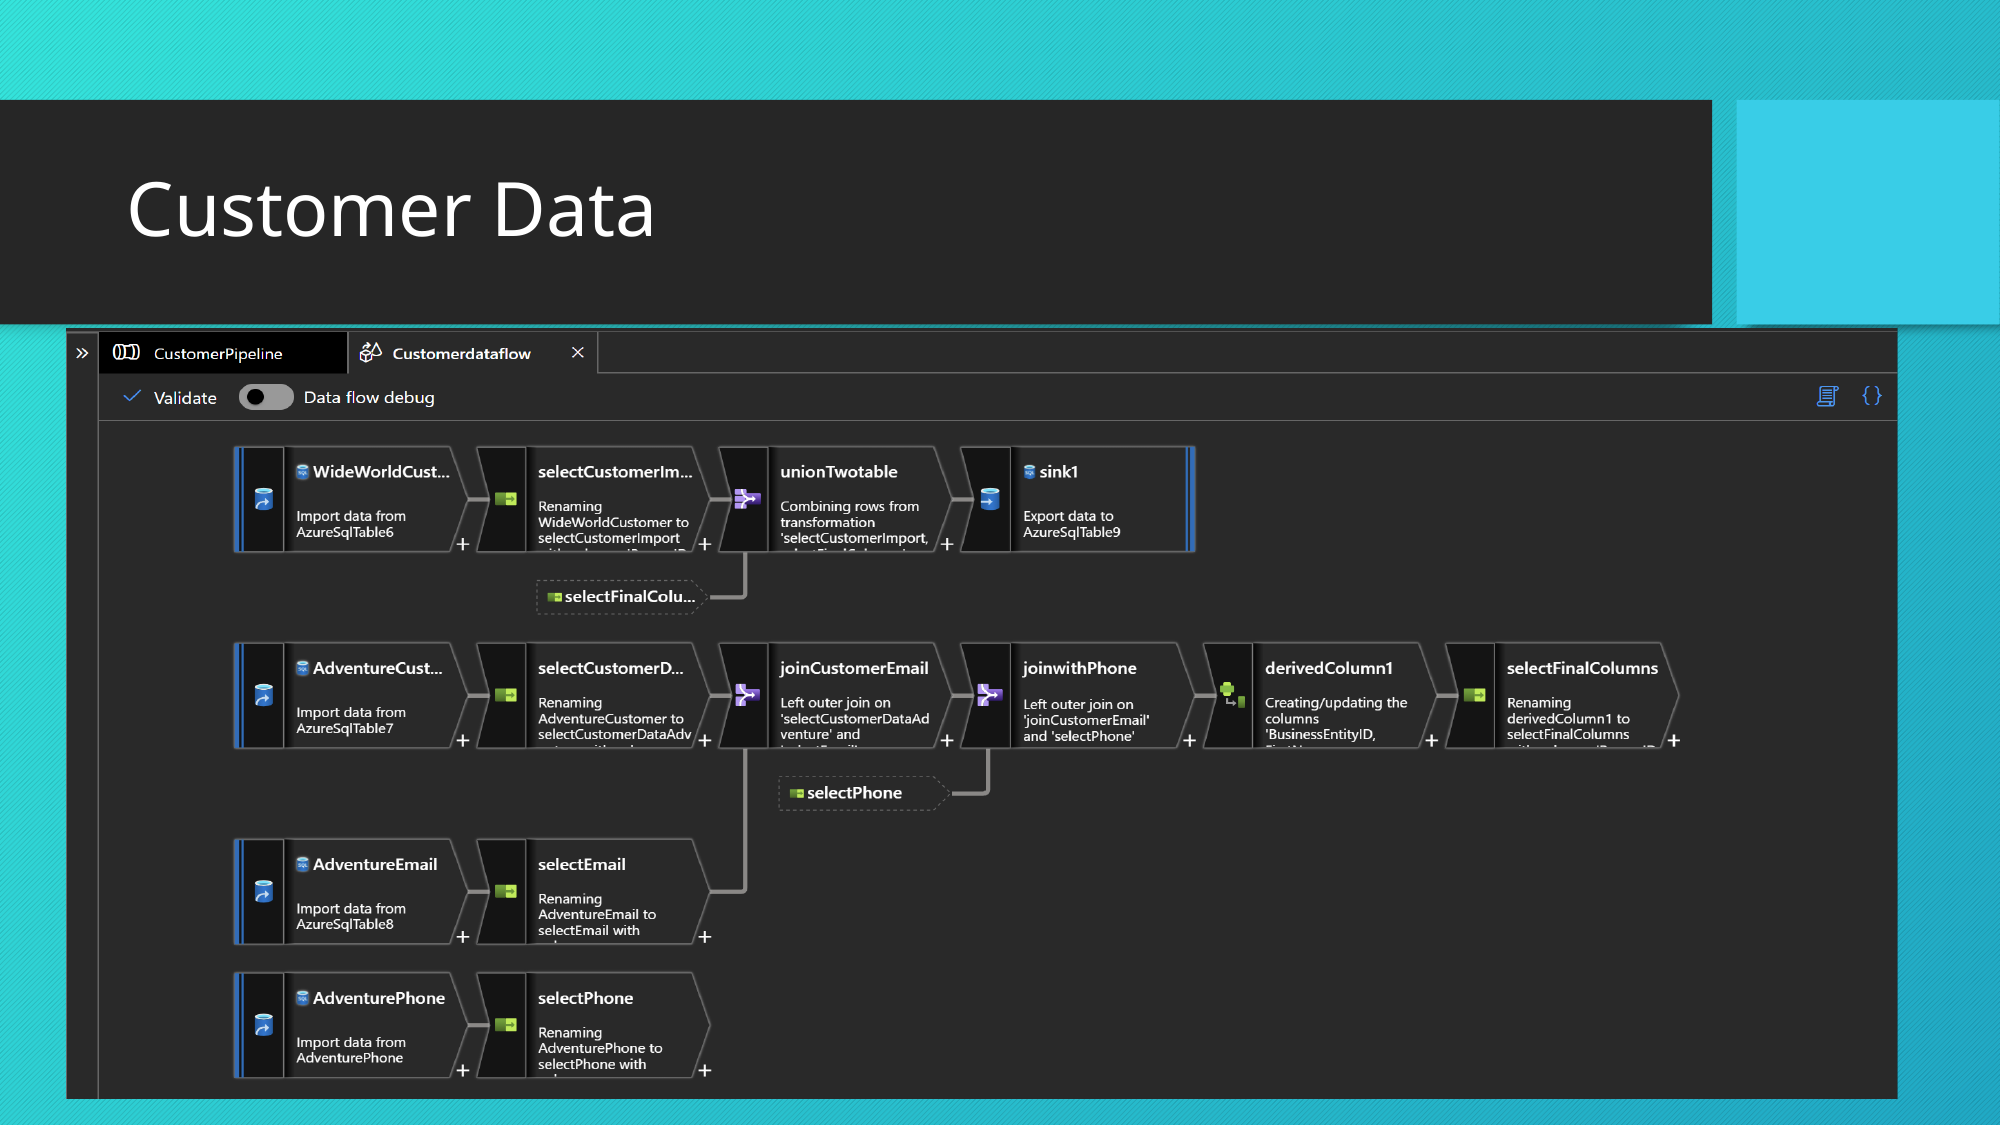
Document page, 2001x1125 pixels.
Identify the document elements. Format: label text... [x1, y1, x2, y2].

title Customer Data [111, 123, 1689, 301]
picture [0, 325, 2000, 1099]
